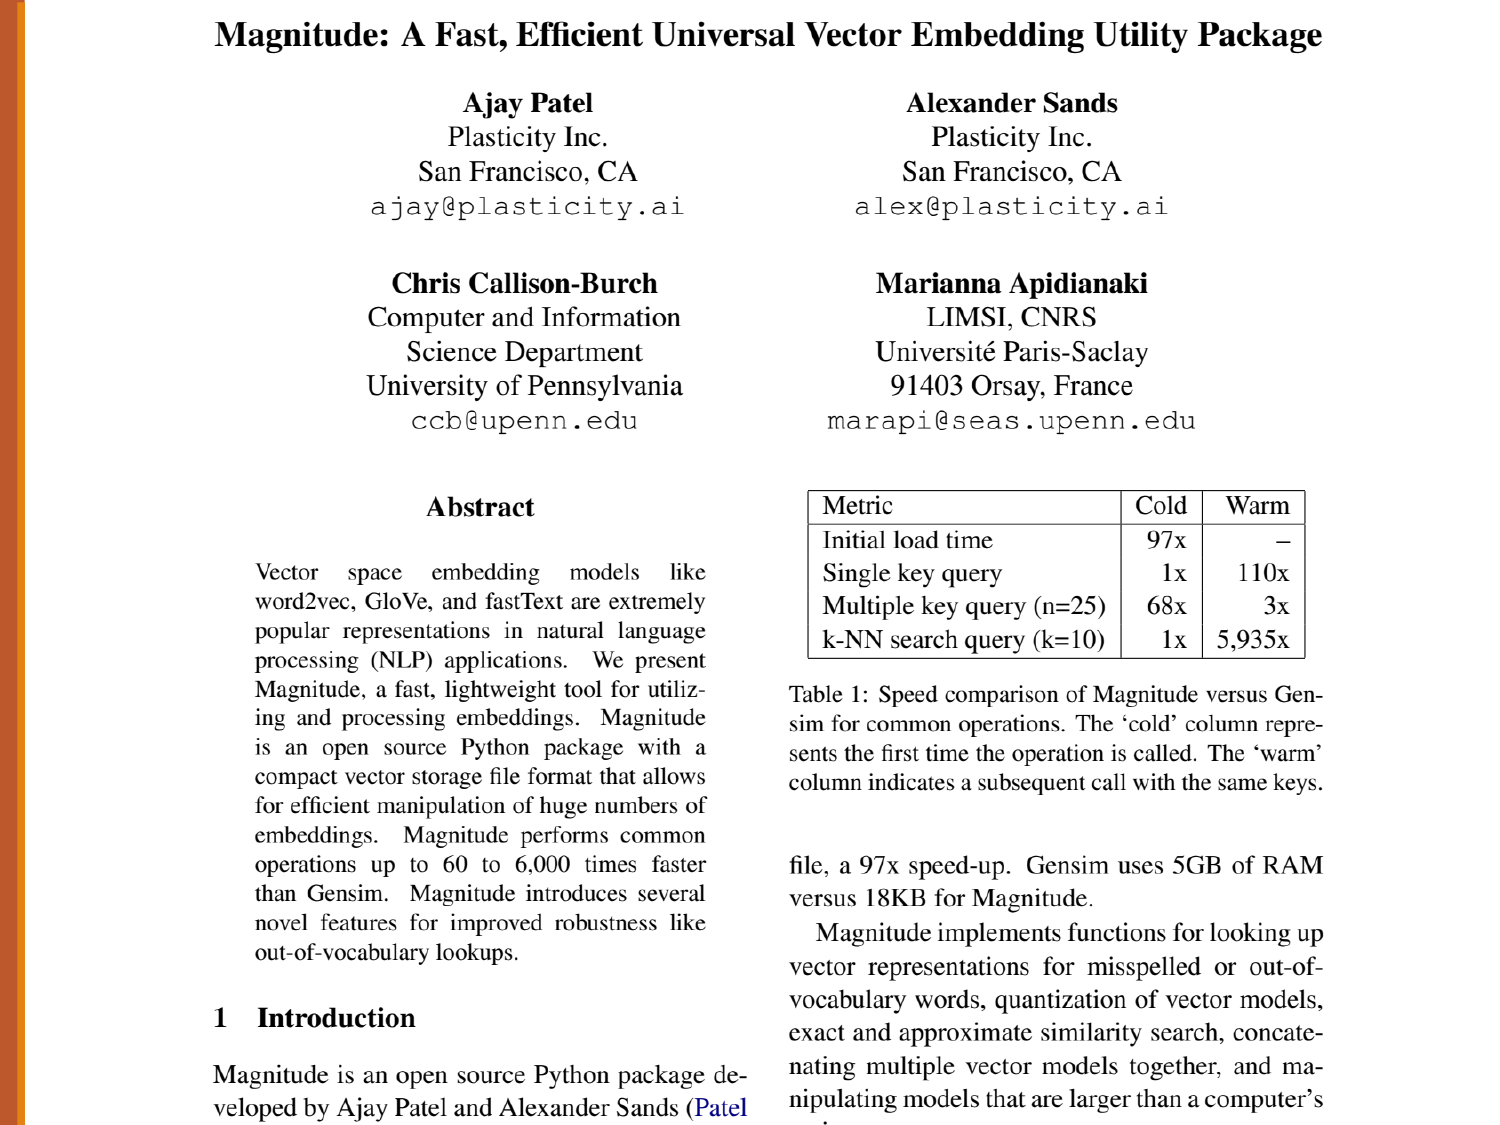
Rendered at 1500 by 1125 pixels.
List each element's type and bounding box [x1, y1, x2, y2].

picture [186, 0, 1363, 1125]
